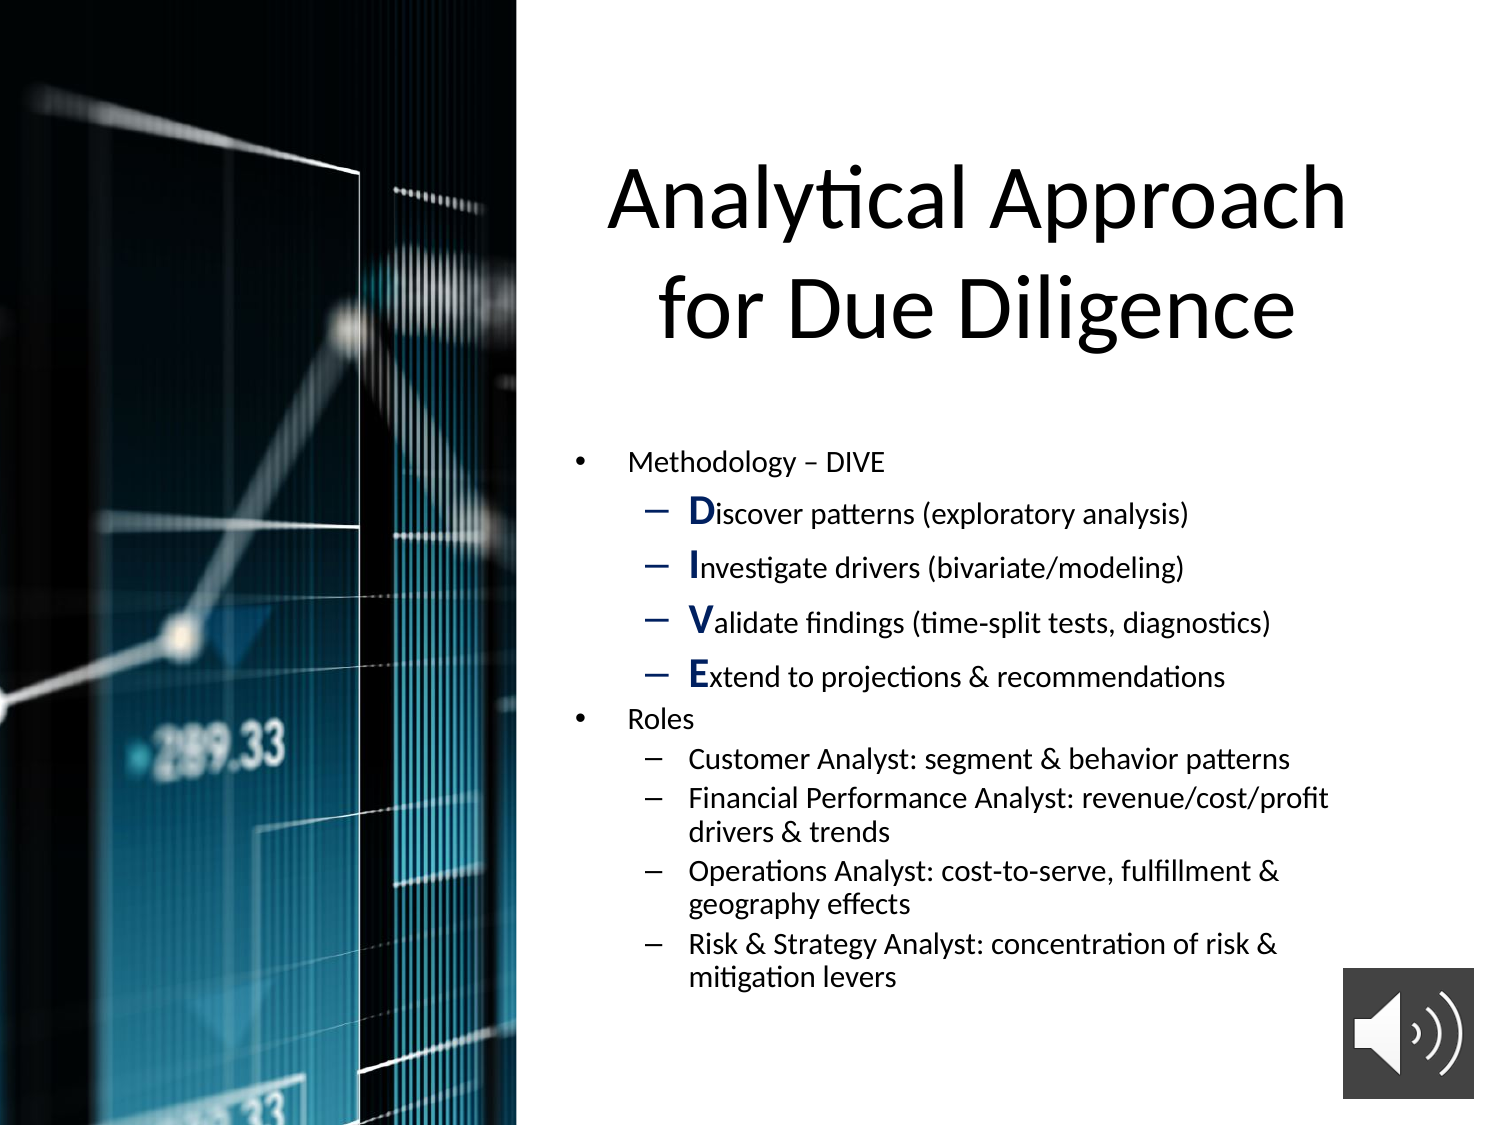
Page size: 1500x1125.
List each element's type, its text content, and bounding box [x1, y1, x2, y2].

picture [0, 0, 517, 1125]
title Analytical Approach for Due Diligence [560, 90, 1397, 365]
text_box [518, 0, 1500, 1125]
list Methodology – DIVE Discover patterns (exploratory analysis) Investigate drivers (bivariate/modeling) Validate findings (time‑split tests, diagnostics) Extend to projections & recommendations Roles Customer Analyst: segment & behavior patterns Financial Performance Analyst: revenue/cost/profit drivers & trends Operations Analyst: cost‑to‑serve, fulfillment & geography effects Risk & Strategy Analyst: concentration of risk & mitigation levers [560, 395, 1397, 1004]
picture [1341, 966, 1476, 1101]
